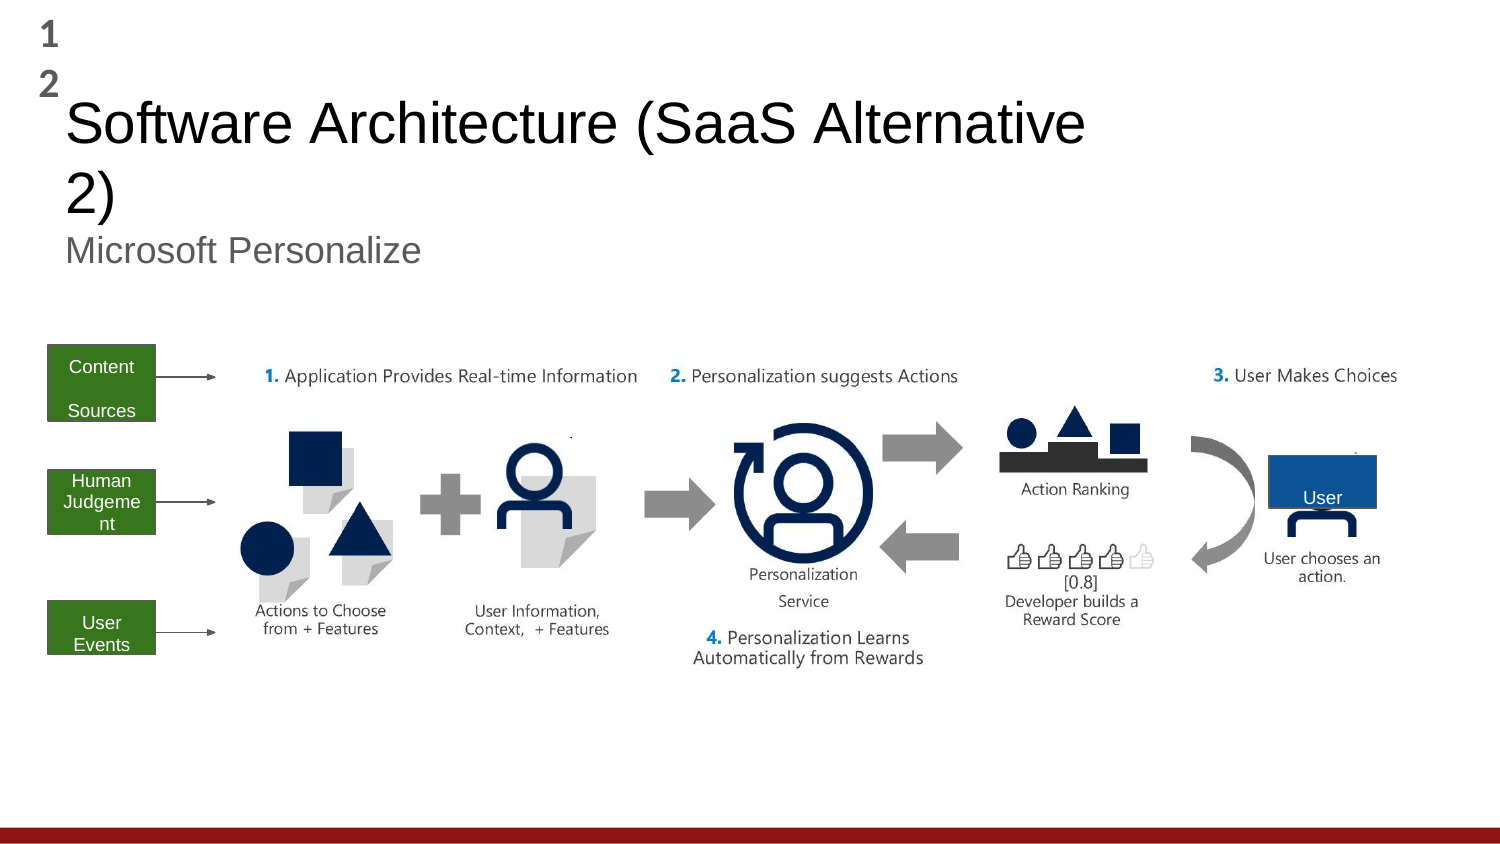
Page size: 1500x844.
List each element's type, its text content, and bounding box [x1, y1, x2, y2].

picture [238, 362, 1397, 670]
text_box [155, 628, 216, 637]
text_box User Events [48, 600, 156, 655]
text_box 12 [36, 3, 79, 106]
text_box Content Sources [48, 345, 156, 422]
text_box Human Judgeme nt [48, 470, 156, 535]
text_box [155, 373, 216, 381]
title Software Architecture (SaaS Alternative 2) Microsoft Personalize [63, 82, 1153, 271]
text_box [155, 498, 216, 506]
